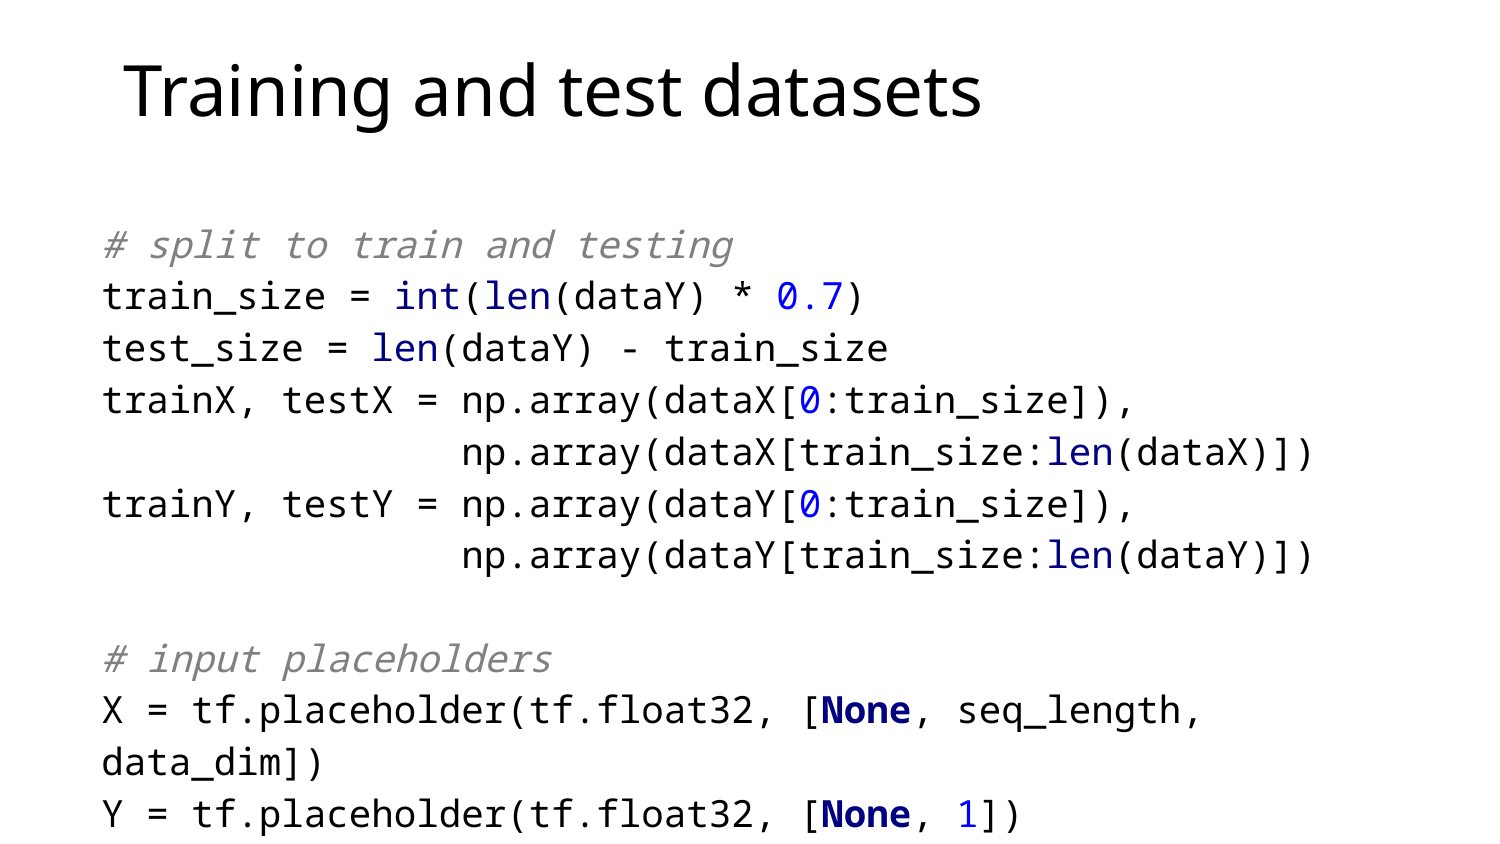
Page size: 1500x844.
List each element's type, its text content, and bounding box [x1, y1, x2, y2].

title Training and test datasets [0, 0, 1110, 179]
text_box # split to train and testing train_size = int(len(dataY) * 0.7) test_size = len(dataY) - train_size trainX, testX = np.array(dataX[0:train_size]), np.array(dataX[train_size:len(dataX)]) trainY, testY = np.array(dataY[0:train_size]), np.array(dataY[train_size:len(dataY)]) # input placeholders X = tf.placeholder(tf.float32, [None, seq_length, data_dim]) Y = tf.placeholder(tf.float32, [None, 1]) [86, 218, 1457, 831]
